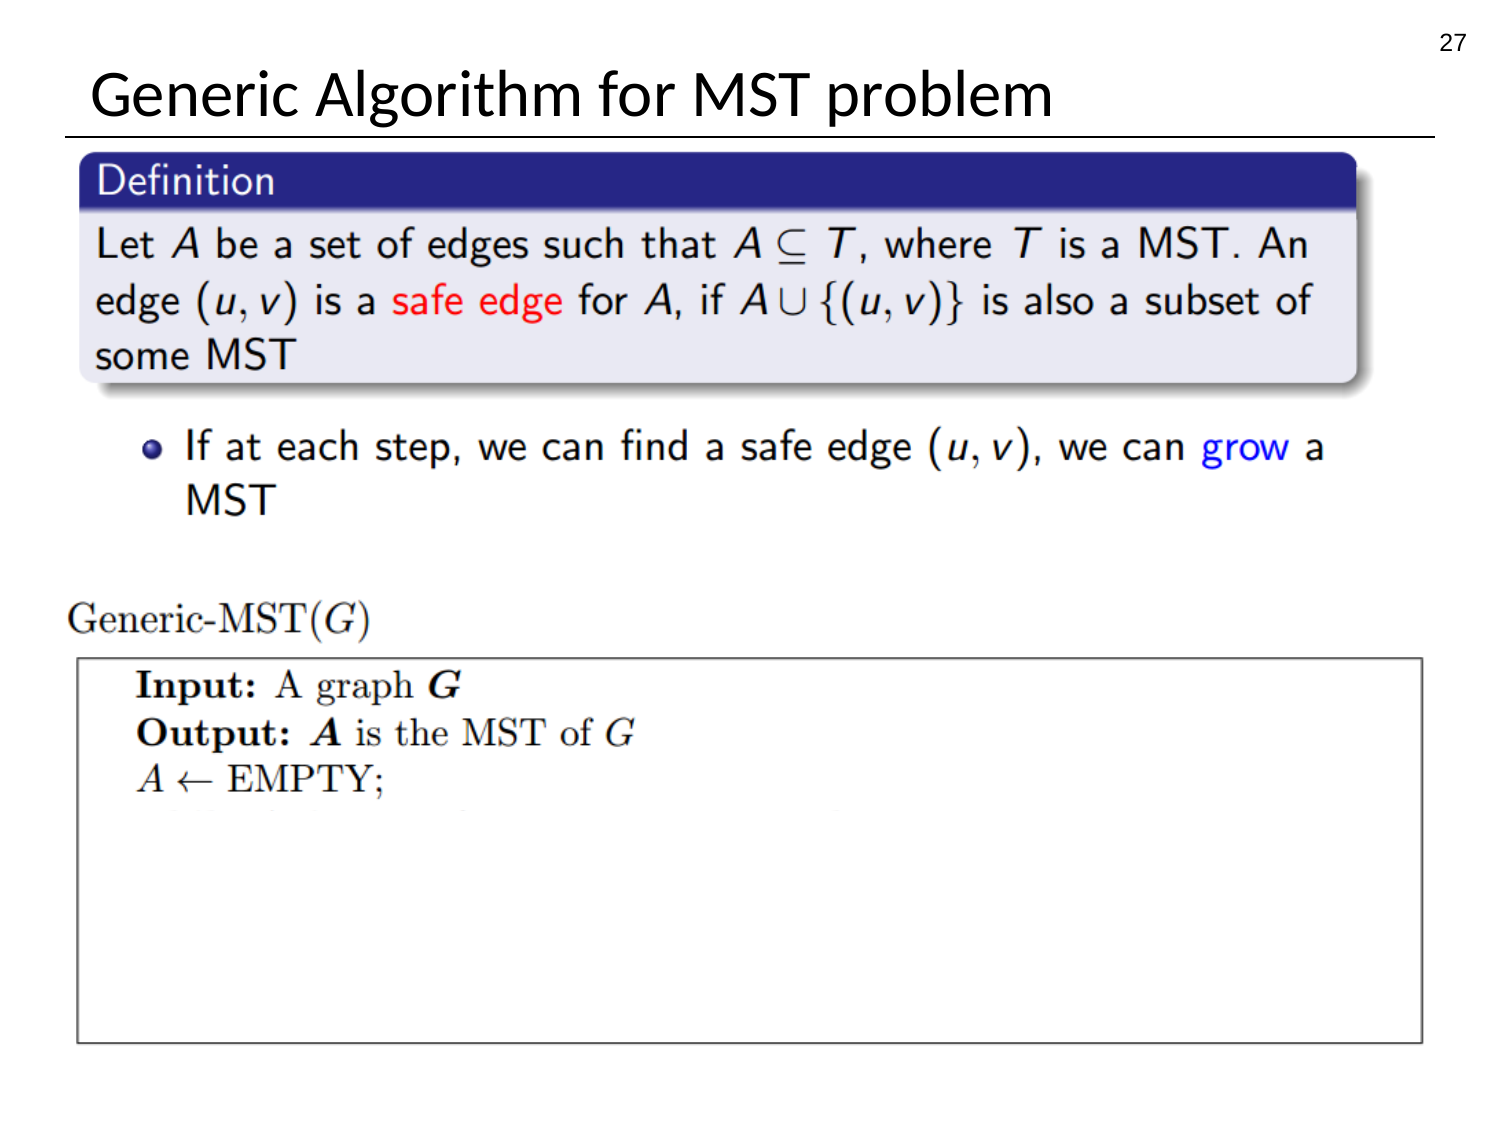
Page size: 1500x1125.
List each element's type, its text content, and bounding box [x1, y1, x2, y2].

slide_number 27 [1131, 18, 1483, 62]
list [78, 148, 1422, 528]
picture [75, 656, 1426, 1047]
picture [64, 597, 380, 647]
title Generic Algorithm for MST problem [75, 20, 1425, 138]
